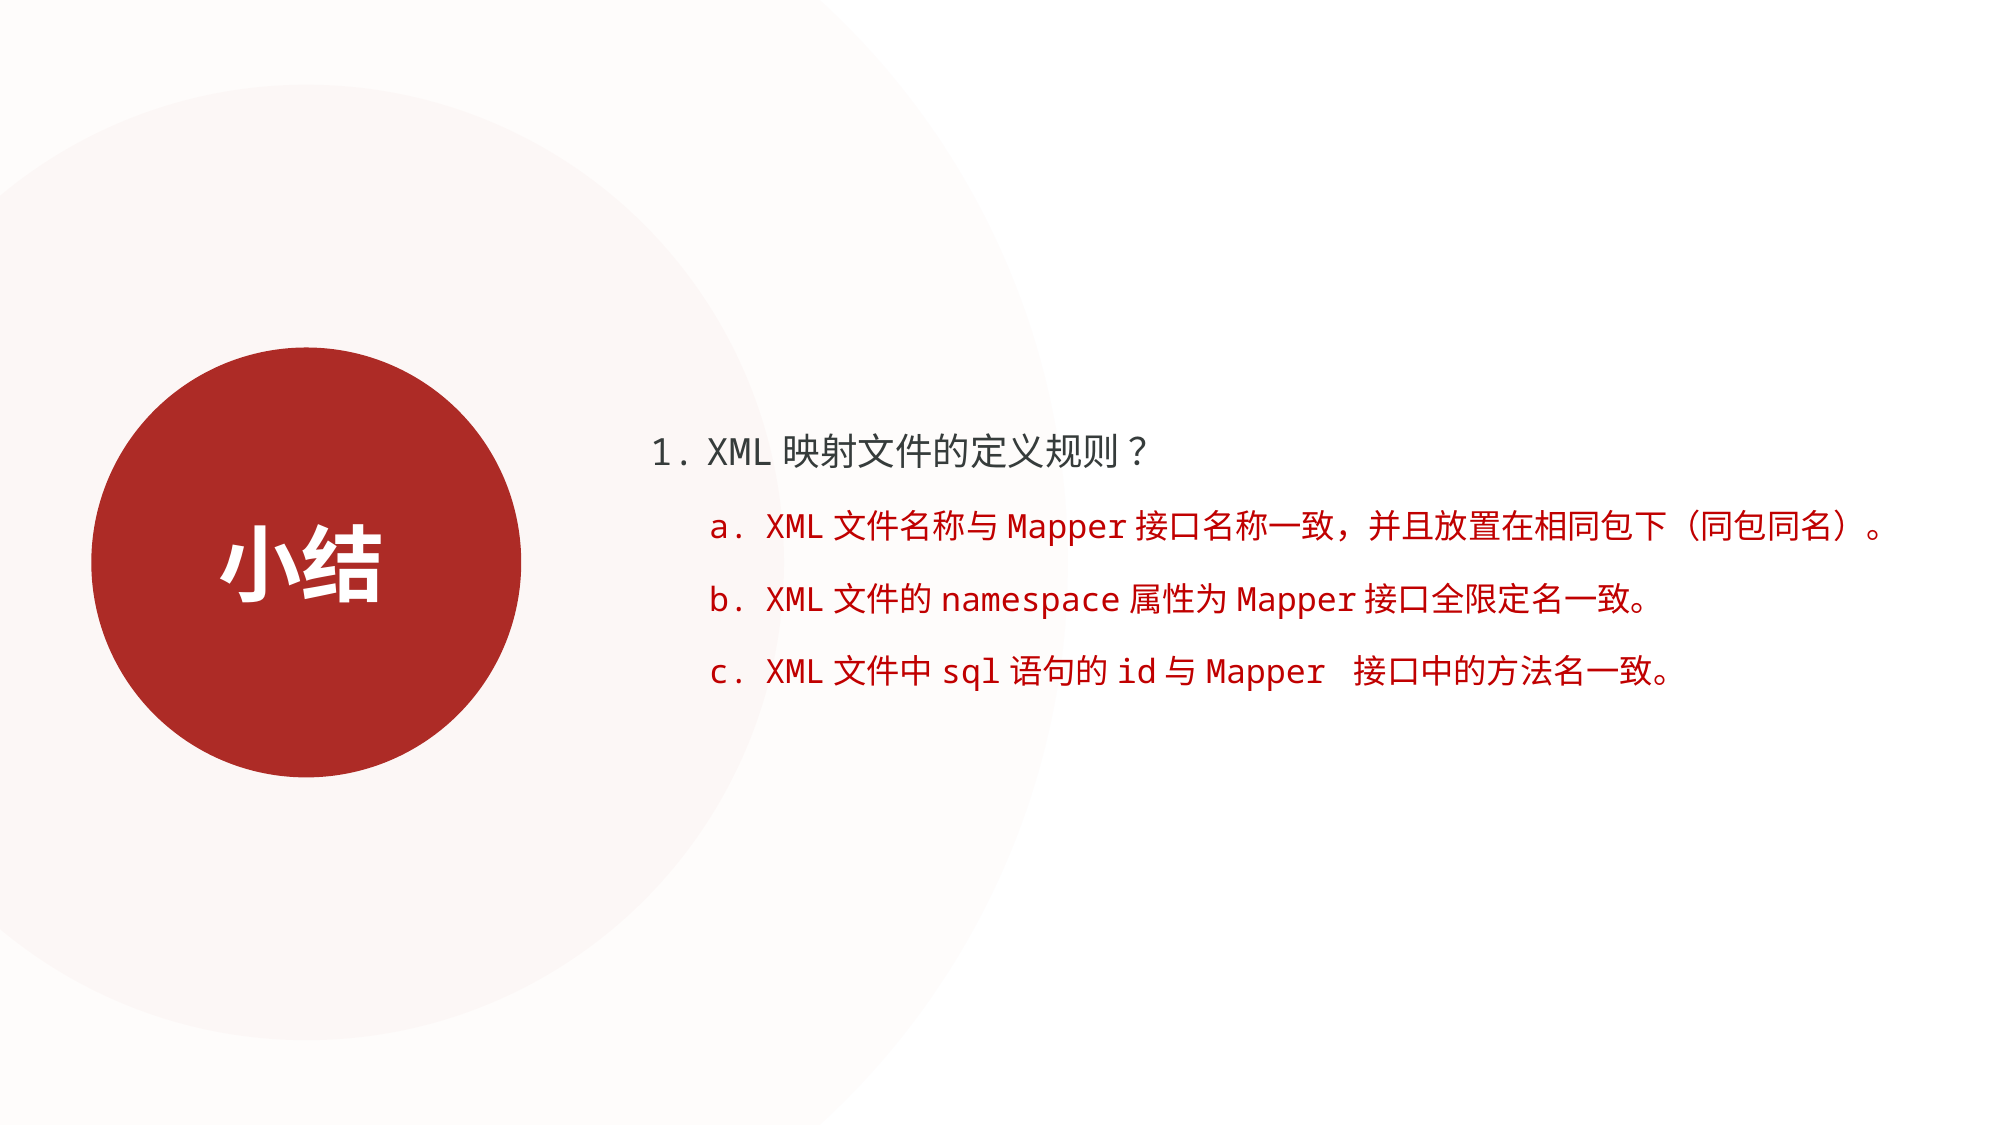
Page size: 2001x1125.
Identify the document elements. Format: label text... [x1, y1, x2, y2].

list XML映射文件的定义规则 ？ XML文件名称与Mapper接口名称一致，并且放置在相同包下（同包同名）。 XML文件的namespace属性为Mapper接口全限定名一致。 XML文件中sql语句的id与Mapper 接口中的方法名一致。 [635, 223, 1890, 874]
